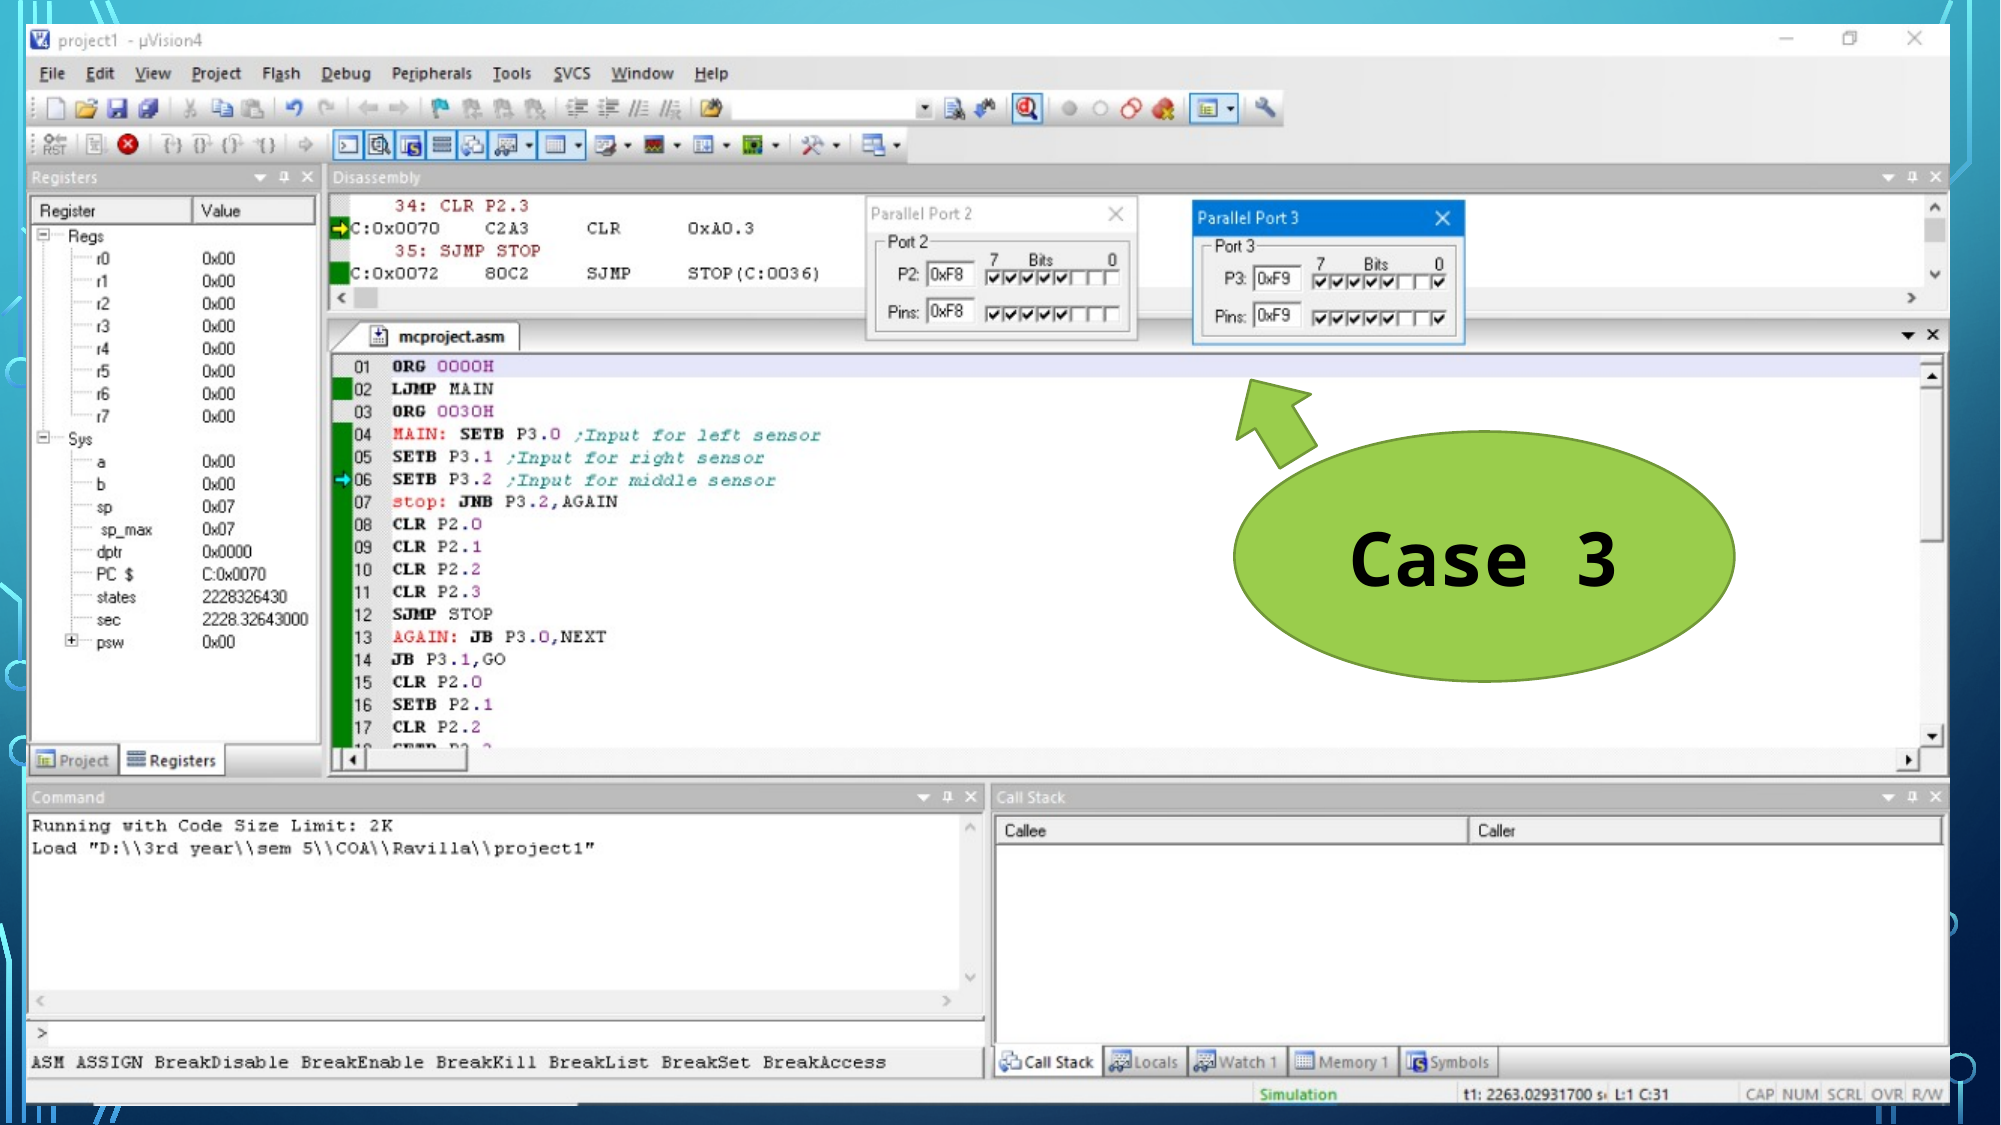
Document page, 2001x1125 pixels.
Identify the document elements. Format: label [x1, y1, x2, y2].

list [25, 24, 1951, 1106]
